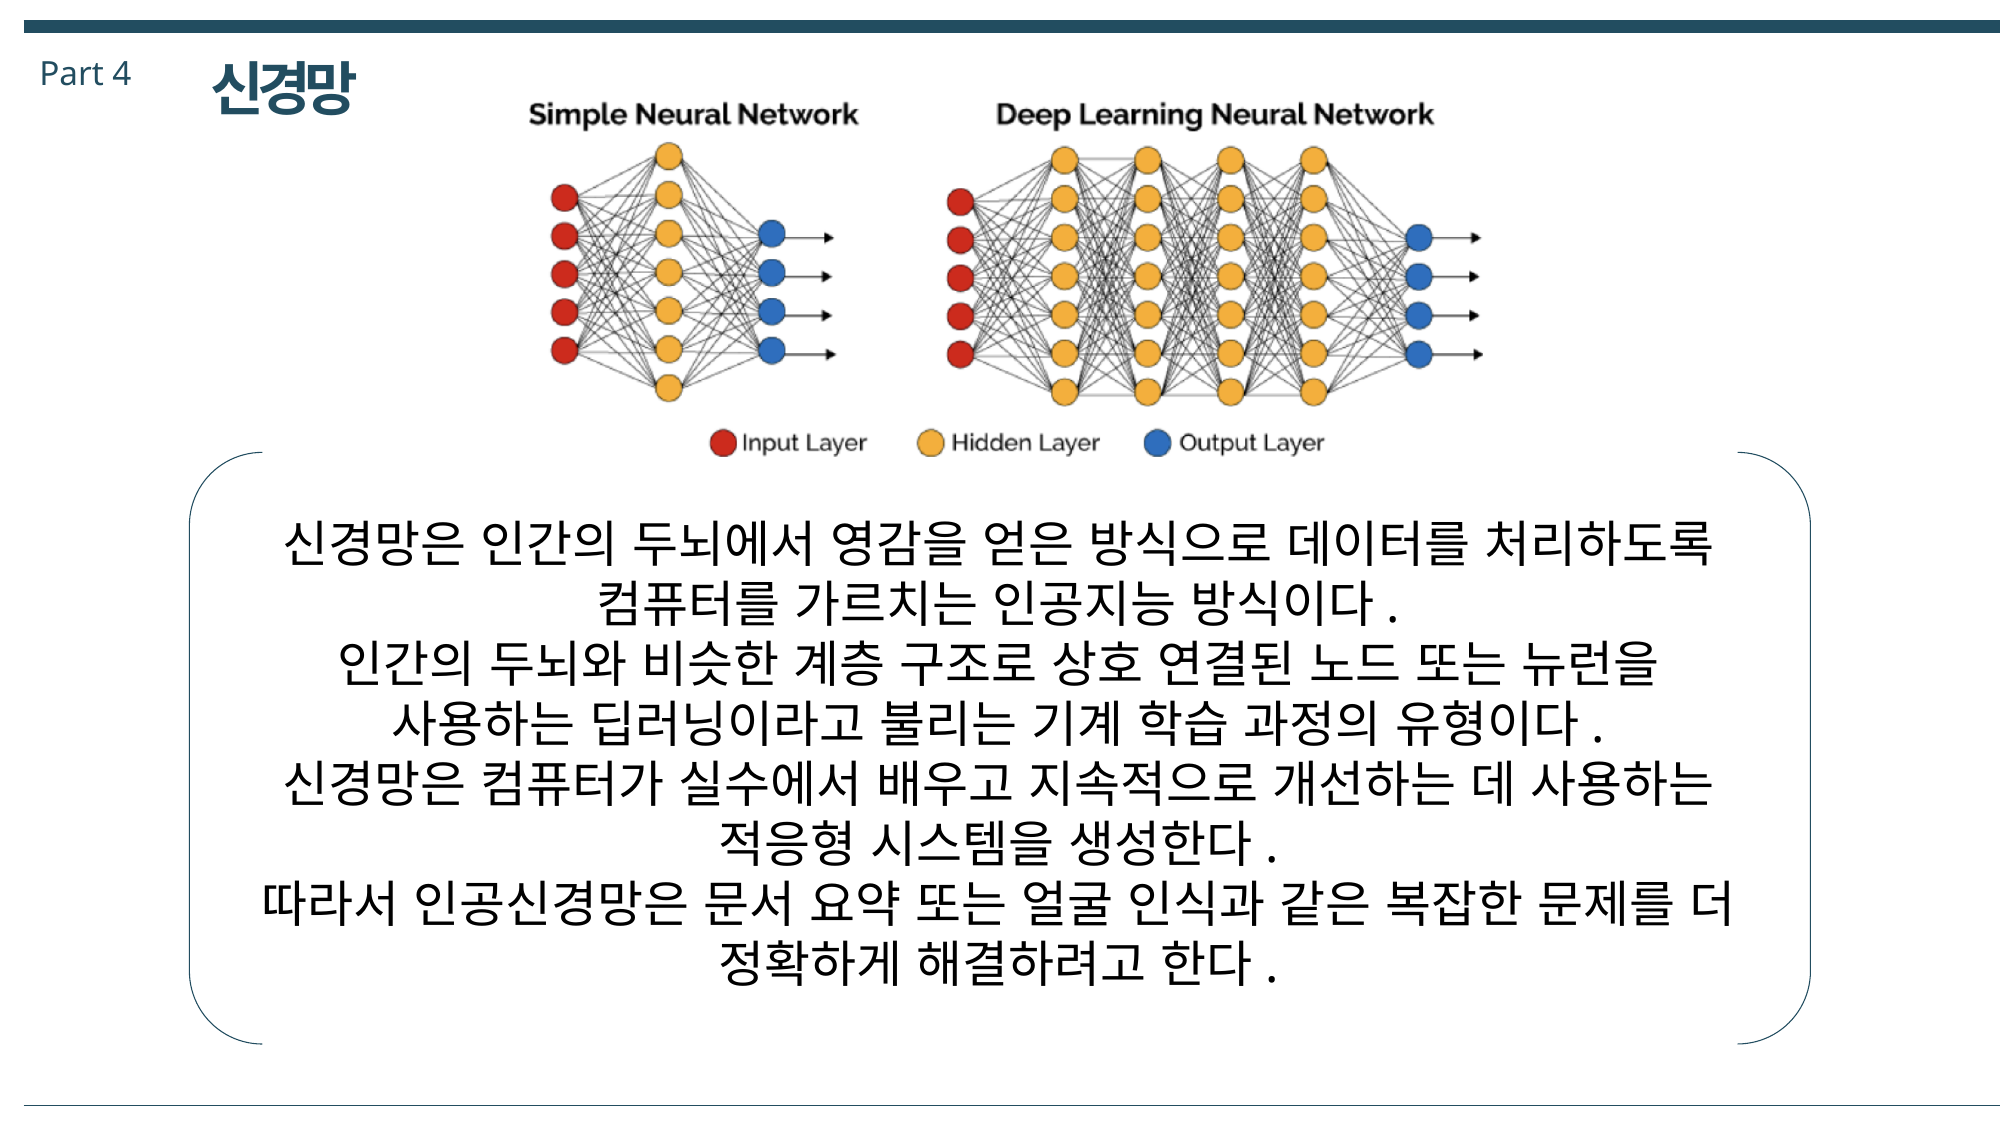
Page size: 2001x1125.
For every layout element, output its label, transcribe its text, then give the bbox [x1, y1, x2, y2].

text_box [188, 451, 1811, 1045]
text_box Part 4 [24, 44, 147, 100]
picture [504, 87, 1496, 472]
text_box 신경망 [195, 44, 373, 130]
